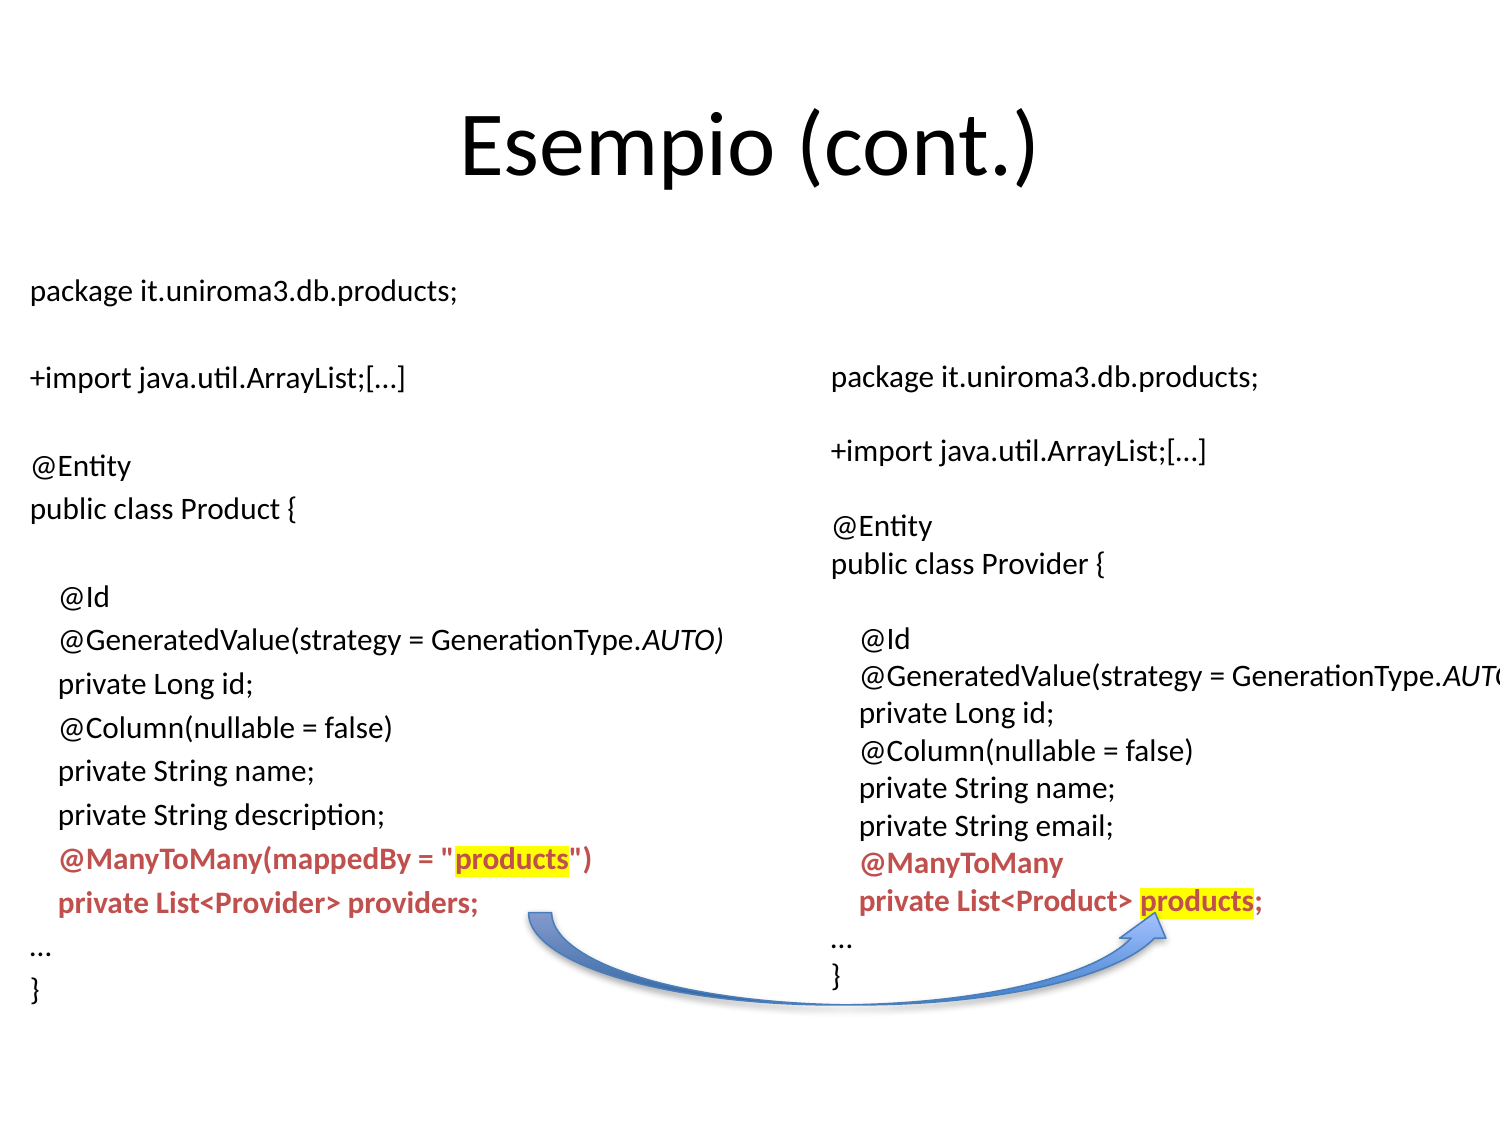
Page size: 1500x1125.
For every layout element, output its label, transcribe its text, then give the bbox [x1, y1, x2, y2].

text_box [527, 911, 1167, 1006]
text_box package it.uniroma3.db.products; +import java.util.ArrayList;[…] @Entity public class Provider { @Id @GeneratedValue(strategy = GenerationType.AUTO) private Long id; @Column(nullable = false) private String name; private String email; @ManyToMany private List<Product> products; … } [816, 348, 1500, 1038]
title Esempio (cont.) [75, 45, 1425, 233]
list package it.uniroma3.db.products; +import java.util.ArrayList;[…] @Entity public class Product { @Id @GeneratedValue(strategy = GenerationType.AUTO) private Long id; @Column(nullable = false) private String name; private String description; @ManyToMany(mappedBy = "products") private List<Provider> providers; … } [14, 262, 797, 1005]
